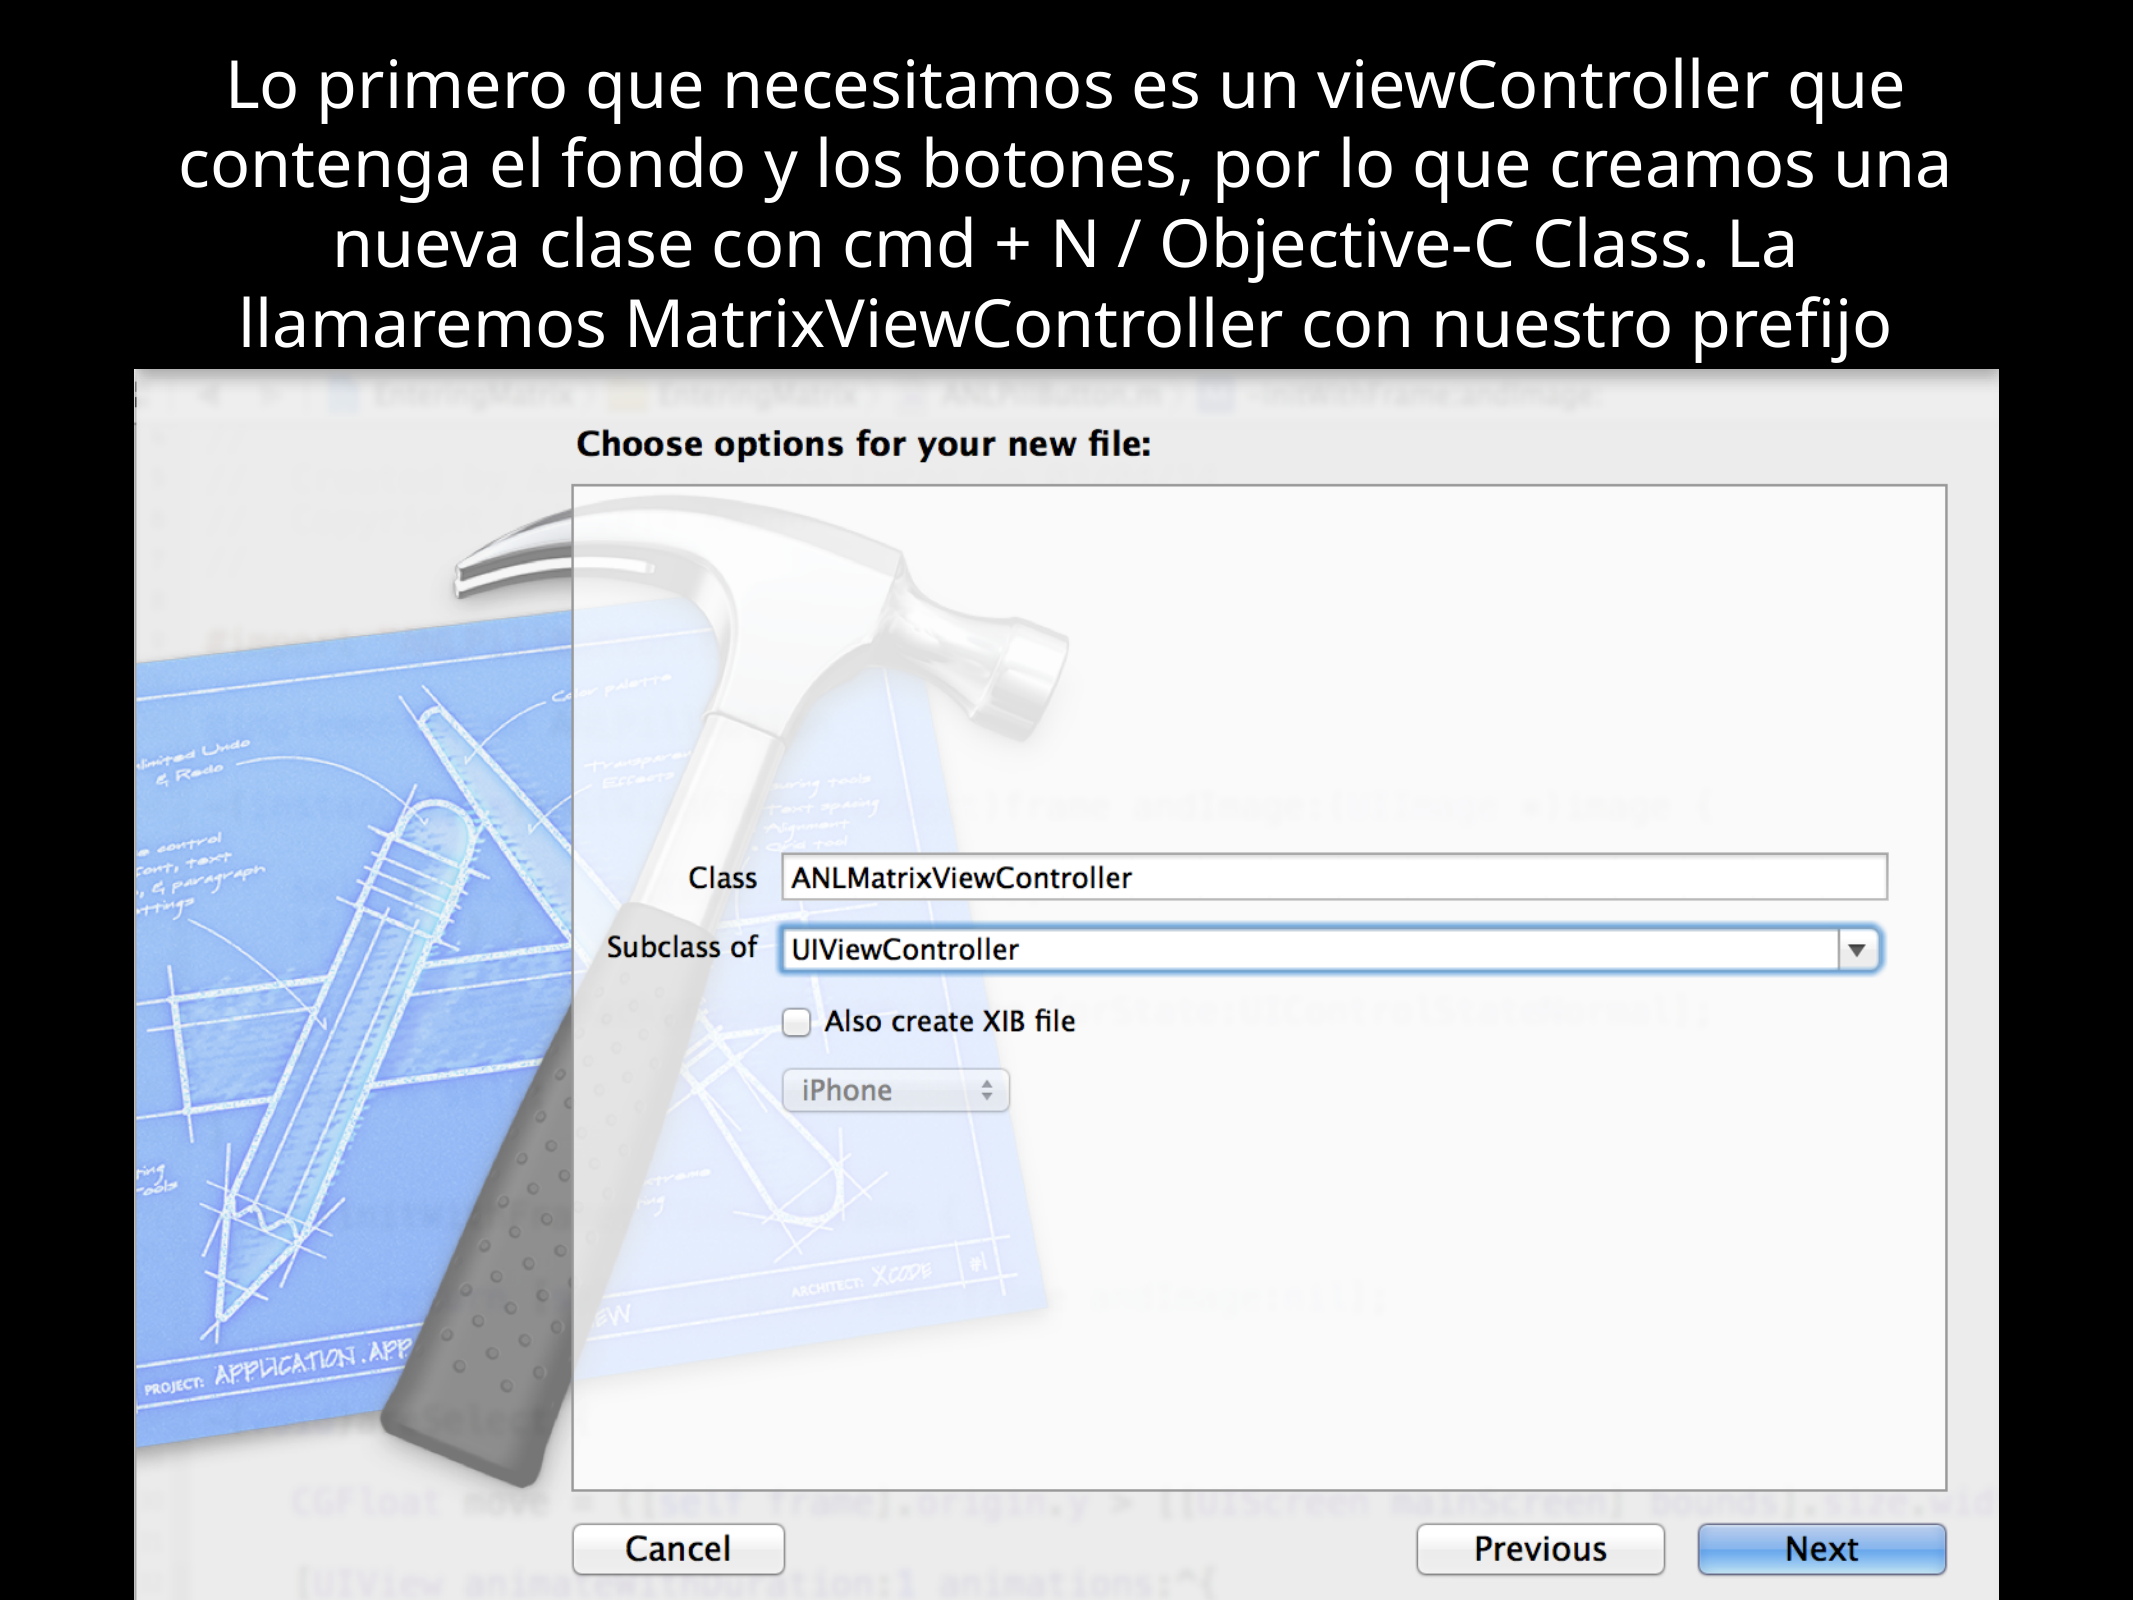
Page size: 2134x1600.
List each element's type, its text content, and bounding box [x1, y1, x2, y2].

title Lo primero que necesitamos es un viewController que contenga el fondo y los botones, por lo que creamos una nueva clase con cmd + N / Objective-C Class. La llamaremos MatrixViewController con nuestro prefijo delante. [155, 41, 1978, 369]
picture [134, 369, 1999, 1600]
